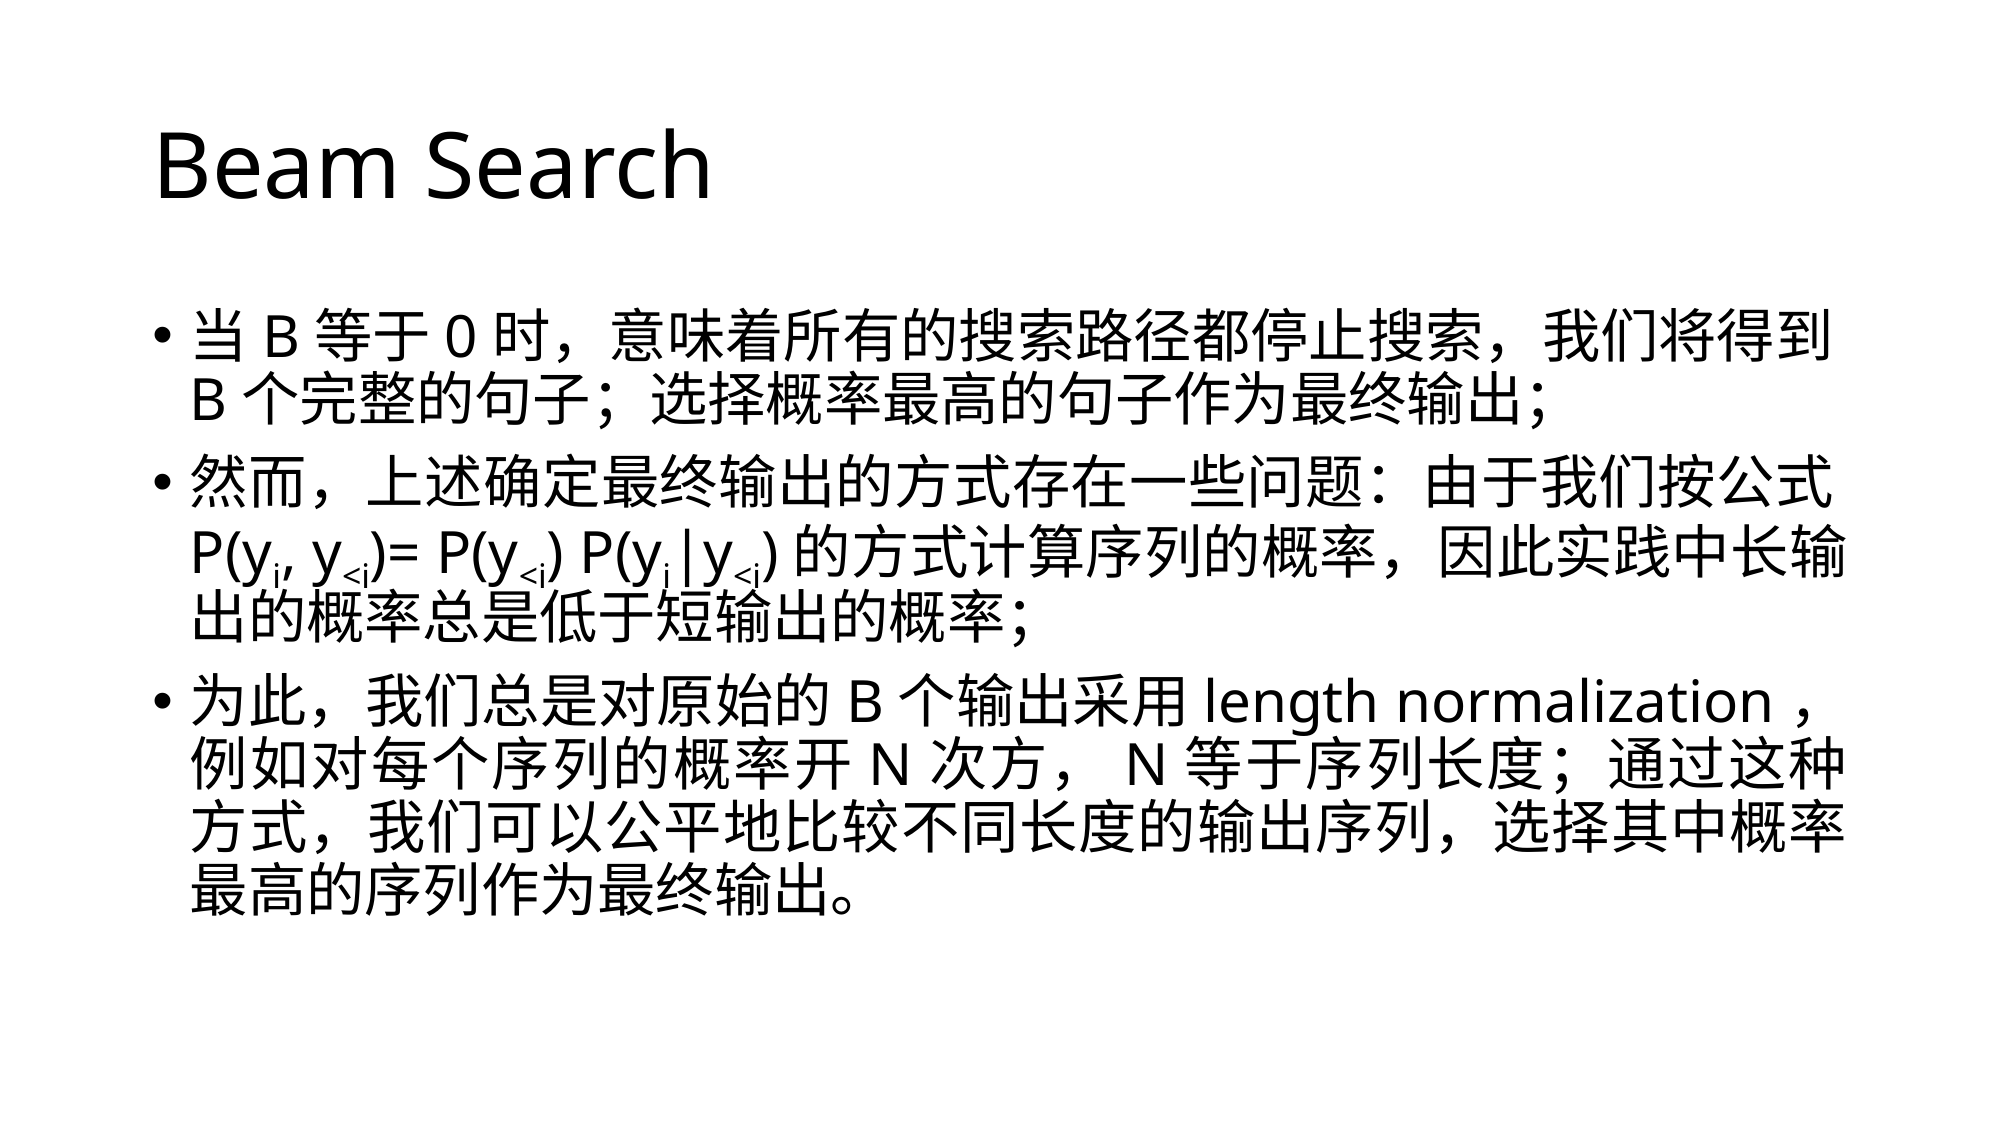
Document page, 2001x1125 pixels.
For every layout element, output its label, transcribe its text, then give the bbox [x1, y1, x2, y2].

title Beam Search [137, 59, 1863, 278]
list 当B等于0时，意味着所有的搜索路径都停止搜索，我们将得到B个完整的句子；选择概率最高的句子作为最终输出； 然而，上述确定最终输出的方式存在一些问题：由于我们按公式P(yi, y<i)= P(y<i) P(yi|y<i)的方式计算序列的概率，因此实践中长输出的概率总是低于短输出的概率； 为此，我们总是对原始的B个输出采用length normalization，例如对每个序列的概率开N次方，N等于序列长度；通过这种方式，我们可以公平地比较不同长度的输出序列，选择其中概率最高的序列作为最终输出。 [137, 299, 1863, 1014]
